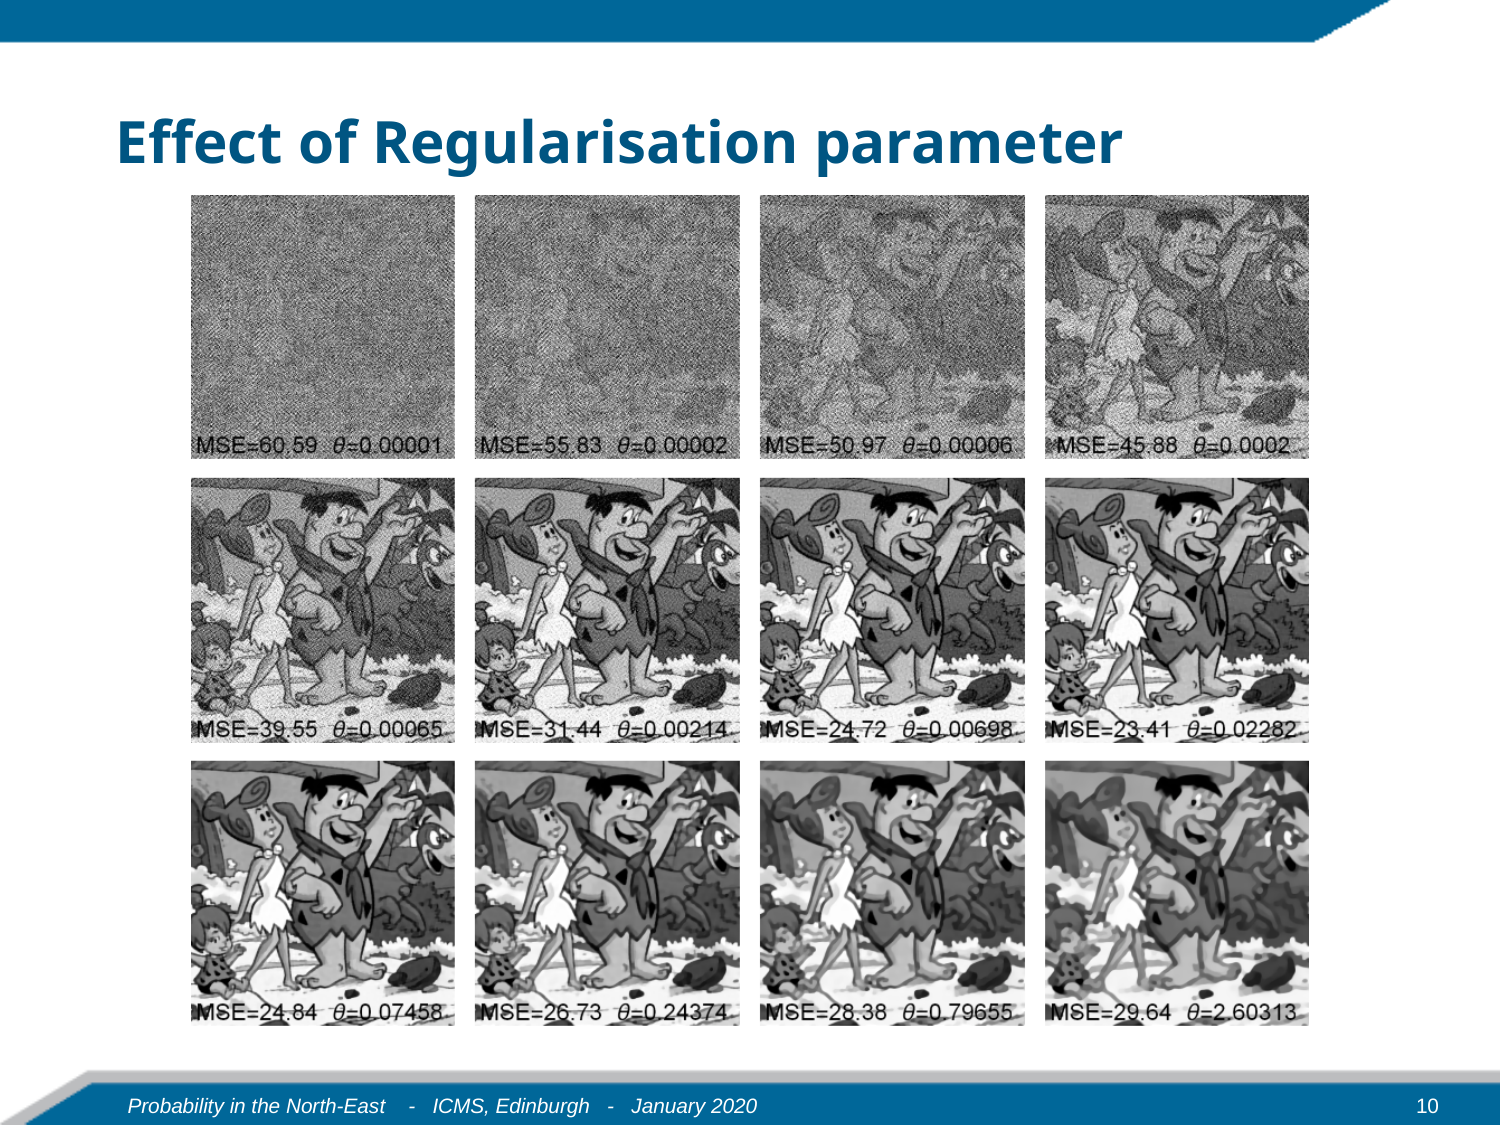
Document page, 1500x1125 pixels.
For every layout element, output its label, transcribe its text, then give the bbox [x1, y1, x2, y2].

slide_number 10 [1401, 1075, 1500, 1125]
title Effect of Regularisation parameter [100, 97, 1400, 286]
picture [0, 0, 1500, 1125]
